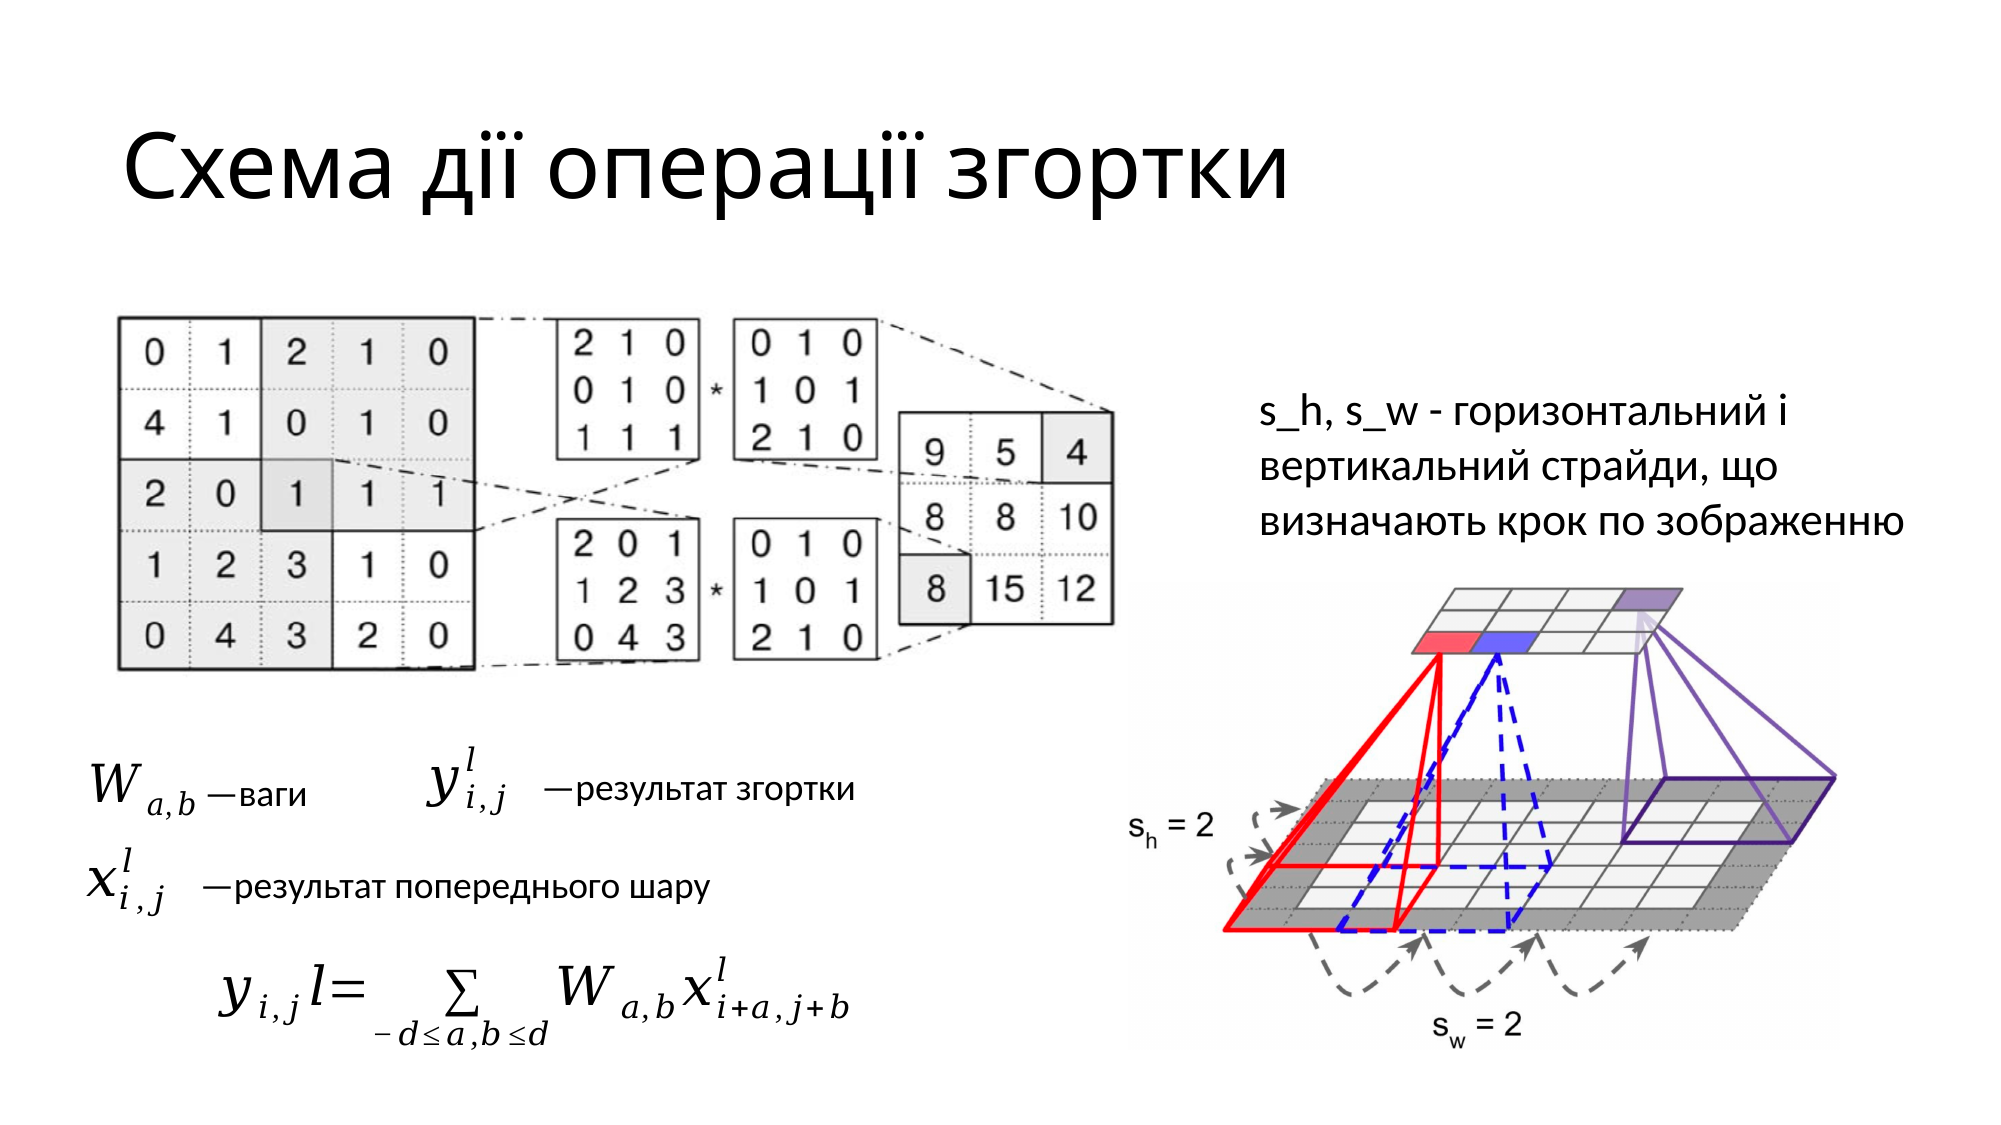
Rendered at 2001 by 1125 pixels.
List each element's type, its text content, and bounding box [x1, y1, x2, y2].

text_box —результат попереднього шару [191, 852, 752, 915]
picture [105, 306, 1840, 1050]
title Схема дії операції згортки [105, 59, 1831, 278]
text_box —ваги [196, 760, 382, 823]
text_box s_h, s_w - горизонтальний і вертикальний страйди, що визначають крок по зображенню [1243, 372, 1953, 552]
text_box —результат згортки [533, 754, 904, 816]
